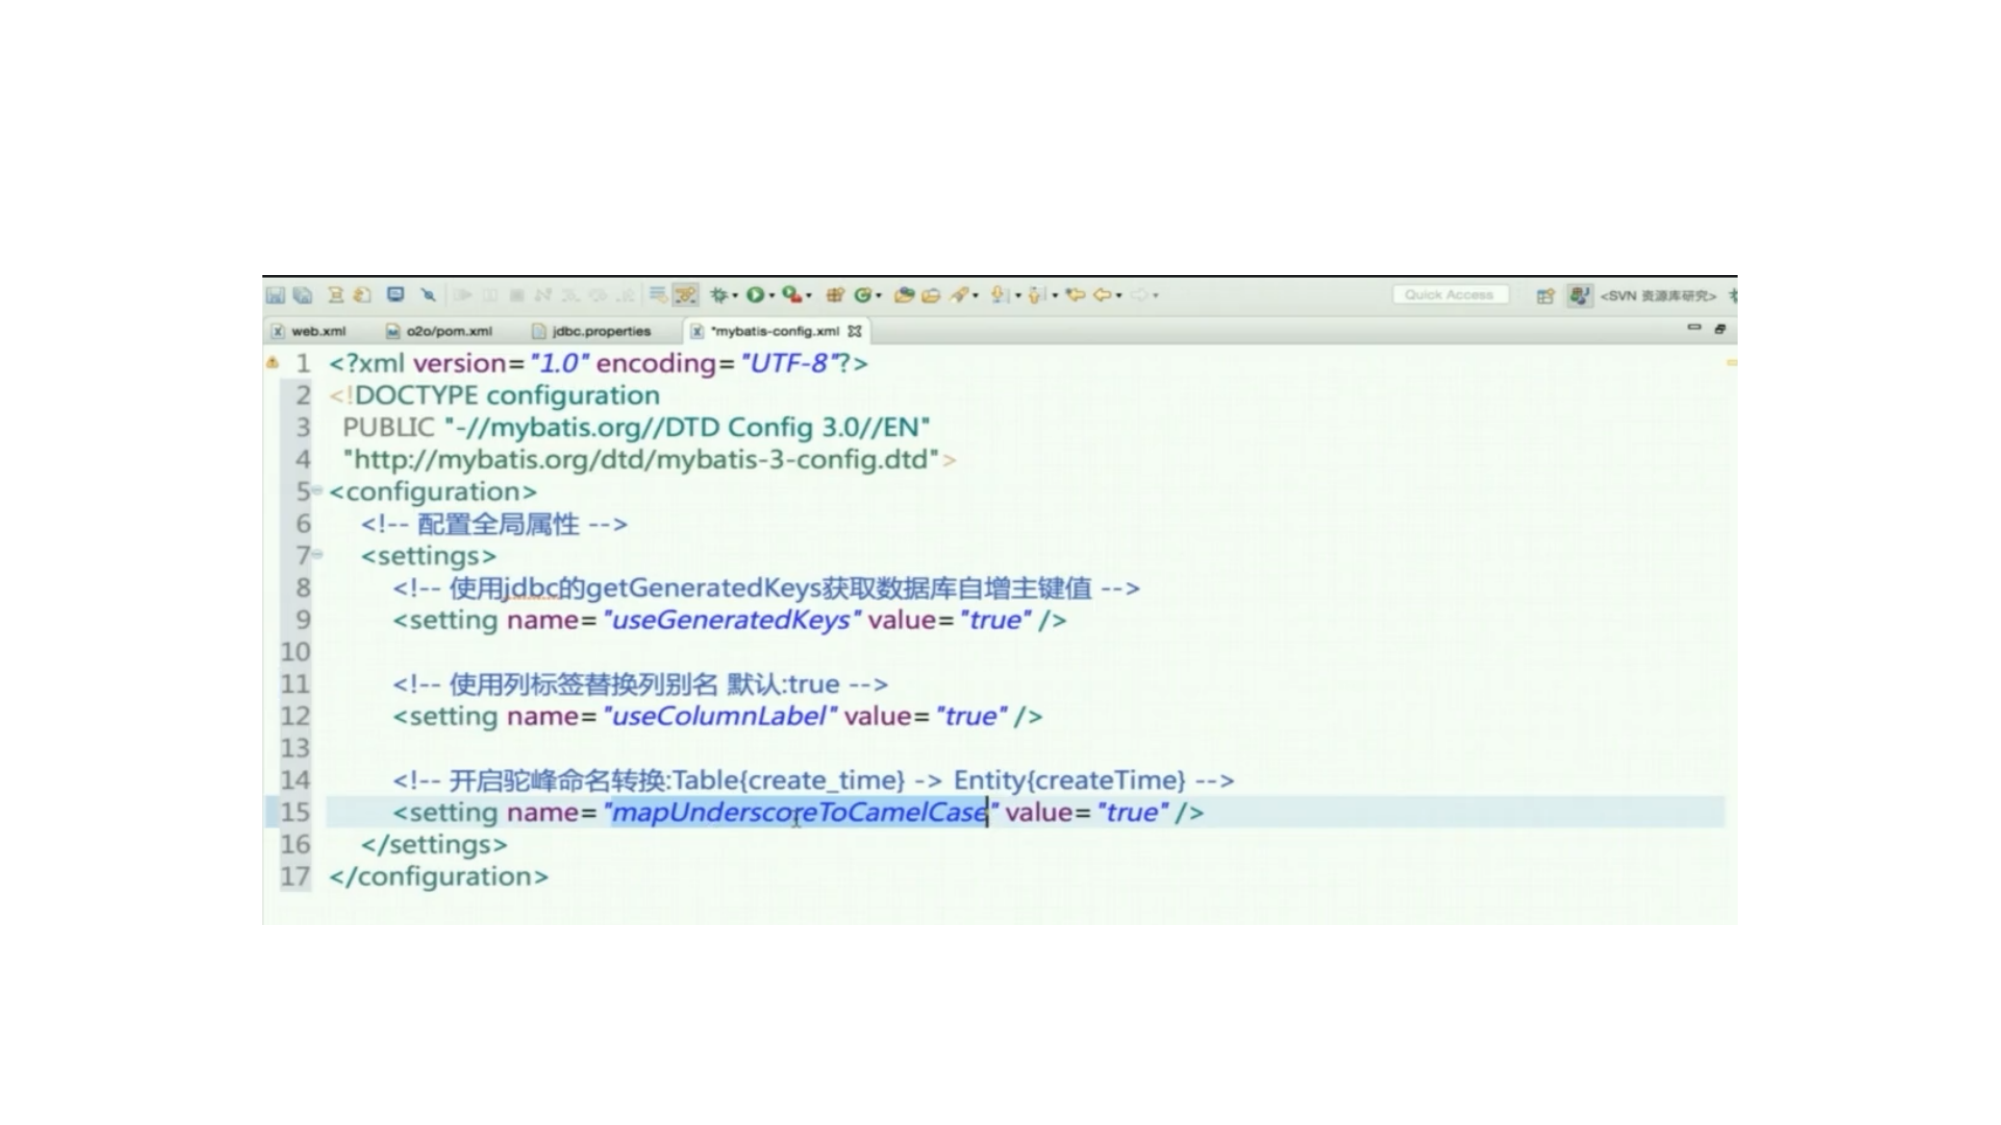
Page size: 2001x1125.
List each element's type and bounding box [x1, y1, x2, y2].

picture [262, 275, 1738, 925]
